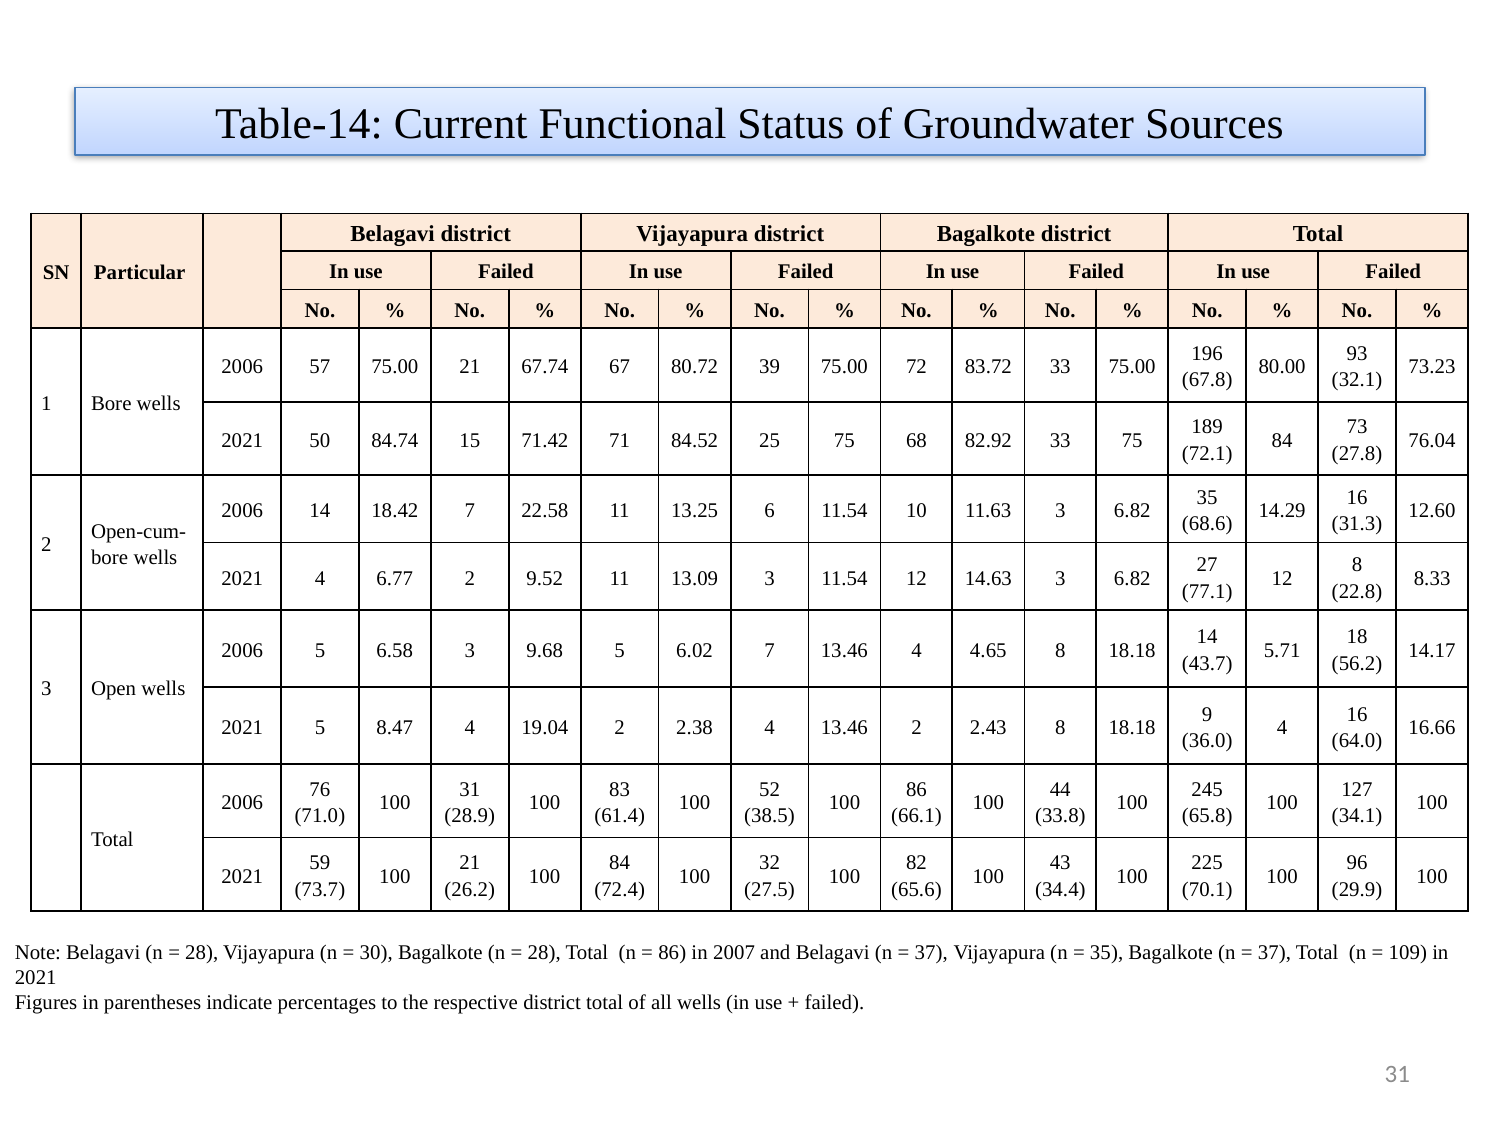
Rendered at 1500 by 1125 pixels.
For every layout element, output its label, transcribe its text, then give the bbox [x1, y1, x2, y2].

table_header [204, 214, 280, 327]
table_cell 100 [360, 765, 430, 837]
slide_number 31 [1074, 1042, 1425, 1103]
table_cell 80.00 [1247, 329, 1317, 401]
table_cell 9 (36.0) [1169, 688, 1245, 763]
table_cell 75.00 [360, 329, 430, 401]
table_cell 100 [659, 838, 730, 910]
table_header SN [32, 214, 80, 327]
table_cell 32 (27.5) [732, 838, 808, 910]
table_cell % [360, 290, 430, 327]
table_header Particular [82, 214, 202, 327]
table_cell 14 [282, 476, 358, 542]
table_cell % [510, 290, 580, 327]
table_cell 14.17 [1397, 611, 1467, 686]
table_header Belagavi district [282, 214, 580, 250]
table_cell 100 [360, 838, 430, 910]
table_cell 127 (34.1) [1319, 765, 1395, 837]
table_cell 13.46 [809, 611, 880, 686]
table_cell 8 [1025, 611, 1095, 686]
table_cell 5.71 [1247, 611, 1317, 686]
table_cell 93 (32.1) [1319, 329, 1395, 401]
table_cell Failed [732, 252, 880, 289]
table_cell 3 [1025, 543, 1095, 609]
table_cell 57 [282, 329, 358, 401]
table_cell 83 (61.4) [582, 765, 658, 837]
table_cell 4 [732, 688, 808, 763]
text_box Note: Belagavi (n = 28), Vijayapura (n = 30), Bagalkote (n = 28), Total (n = 86) in 2007 and Belagavi (n = 37), Vijayapura (n = 35), Bagalkote (n = 37), Total (n = 109) in 2021 Figures in parentheses indicate percentages to the respective district total of all wells (in use + failed). [0, 931, 1500, 1022]
table_cell % [659, 290, 730, 327]
table_cell 10 [881, 476, 951, 542]
table_cell 2006 [204, 611, 280, 686]
table_cell 2021 [204, 403, 280, 474]
table_cell 68 [881, 403, 951, 474]
table_cell 84 [1247, 403, 1317, 474]
table_cell No. [1025, 290, 1095, 327]
table_cell 100 [1247, 838, 1317, 910]
table_cell 16.66 [1397, 688, 1467, 763]
table_cell 71 [582, 403, 658, 474]
table_cell 100 [1397, 765, 1467, 837]
table_cell 3 [432, 611, 508, 686]
table_cell 59 (73.7) [282, 838, 358, 910]
table_cell No. [1319, 290, 1395, 327]
table_header Vijayapura district [582, 214, 880, 250]
table_cell 100 [809, 765, 880, 837]
table_cell 75 [809, 403, 880, 474]
table_cell 100 [1097, 765, 1167, 837]
table_cell 100 [1397, 838, 1467, 910]
table_cell 5 [282, 688, 358, 763]
table_cell 11.54 [809, 543, 880, 609]
table_cell Bore wells [82, 329, 202, 474]
table_cell 14.63 [953, 543, 1024, 609]
table_cell 83.72 [953, 329, 1024, 401]
table_cell 14 (43.7) [1169, 611, 1245, 686]
table_cell Failed [1025, 252, 1167, 289]
title Table-14: Current Functional Status of Groundwater Sources [74, 87, 1426, 156]
table_cell [32, 765, 80, 910]
table_cell 50 [282, 403, 358, 474]
table_cell 3 [732, 543, 808, 609]
table_cell 13.46 [809, 688, 880, 763]
table_cell 7 [432, 476, 508, 542]
table_cell 7 [732, 611, 808, 686]
table_cell 6.82 [1097, 543, 1167, 609]
table_cell 27 (77.1) [1169, 543, 1245, 609]
table_cell 4 [282, 543, 358, 609]
table_cell No. [582, 290, 658, 327]
table_cell In use [881, 252, 1024, 289]
table_cell 82 (65.6) [881, 838, 951, 910]
table_cell 2 [881, 688, 951, 763]
table_cell 25 [732, 403, 808, 474]
table_cell 82.92 [953, 403, 1024, 474]
table_cell % [809, 290, 880, 327]
table_cell % [1097, 290, 1167, 327]
table_cell 73 (27.8) [1319, 403, 1395, 474]
table_cell 2 [582, 688, 658, 763]
table_cell No. [732, 290, 808, 327]
table_cell 2006 [204, 476, 280, 542]
table_cell 19.04 [510, 688, 580, 763]
table_cell 225 (70.1) [1169, 838, 1245, 910]
table_cell 100 [953, 765, 1024, 837]
table_cell 8.33 [1397, 543, 1467, 609]
table_cell Total [82, 765, 202, 910]
table_cell Open-cum-bore wells [82, 476, 202, 609]
table_cell In use [282, 252, 430, 289]
table_cell 80.72 [659, 329, 730, 401]
table_cell 245 (65.8) [1169, 765, 1245, 837]
table_cell 2021 [204, 838, 280, 910]
table_cell 11 [582, 543, 658, 609]
table_cell 84 (72.4) [582, 838, 658, 910]
table_cell 11.63 [953, 476, 1024, 542]
table_cell 100 [510, 838, 580, 910]
table_cell Failed [1319, 252, 1467, 289]
table_cell 22.58 [510, 476, 580, 542]
table_cell 15 [432, 403, 508, 474]
table_cell 18 (56.2) [1319, 611, 1395, 686]
table_cell 196 (67.8) [1169, 329, 1245, 401]
table_cell 4 [881, 611, 951, 686]
table_cell No. [881, 290, 951, 327]
table_cell 18.18 [1097, 611, 1167, 686]
table_cell Failed [432, 252, 580, 289]
table_cell 189 (72.1) [1169, 403, 1245, 474]
table_cell 43 (34.4) [1025, 838, 1095, 910]
table_cell No. [432, 290, 508, 327]
table_cell 33 [1025, 403, 1095, 474]
table_cell 16 (64.0) [1319, 688, 1395, 763]
table_cell 31 (28.9) [432, 765, 508, 837]
table_cell 84.52 [659, 403, 730, 474]
table_cell 72 [881, 329, 951, 401]
table_cell 75.00 [1097, 329, 1167, 401]
table_cell 6.02 [659, 611, 730, 686]
table_cell 44 (33.8) [1025, 765, 1095, 837]
table_cell 75.00 [809, 329, 880, 401]
table_cell 100 [953, 838, 1024, 910]
table_cell 6.82 [1097, 476, 1167, 542]
table_cell 12 [1247, 543, 1317, 609]
table_cell 18.42 [360, 476, 430, 542]
table_cell 3 [1025, 476, 1095, 542]
table_cell 4 [432, 688, 508, 763]
table_cell % [1247, 290, 1317, 327]
table_cell 12.60 [1397, 476, 1467, 542]
table_cell 75 [1097, 403, 1167, 474]
table_cell 11.54 [809, 476, 880, 542]
table_cell No. [282, 290, 358, 327]
table_header Bagalkote district [881, 214, 1167, 250]
table_cell 12 [881, 543, 951, 609]
table_cell 67 [582, 329, 658, 401]
table_cell 100 [659, 765, 730, 837]
table_cell 5 [282, 611, 358, 686]
table_cell 1 [32, 329, 80, 474]
table_cell % [953, 290, 1024, 327]
table_cell 100 [809, 838, 880, 910]
table_cell 8.47 [360, 688, 430, 763]
table_cell 2.43 [953, 688, 1024, 763]
table_cell 100 [1097, 838, 1167, 910]
table_cell 2 [432, 543, 508, 609]
table_cell 21 (26.2) [432, 838, 508, 910]
table_cell 100 [1247, 765, 1317, 837]
table_cell 3 [32, 611, 80, 763]
table_cell In use [582, 252, 730, 289]
table_cell 6.77 [360, 543, 430, 609]
table_cell 4.65 [953, 611, 1024, 686]
table_cell 2006 [204, 329, 280, 401]
table_cell 8 [1025, 688, 1095, 763]
table_cell 2021 [204, 543, 280, 609]
table_cell 76.04 [1397, 403, 1467, 474]
table_cell 84.74 [360, 403, 430, 474]
table_cell 16 (31.3) [1319, 476, 1395, 542]
table_cell 6.58 [360, 611, 430, 686]
table_cell 71.42 [510, 403, 580, 474]
table_cell 2021 [204, 688, 280, 763]
table_cell 4 [1247, 688, 1317, 763]
table_cell 39 [732, 329, 808, 401]
table_cell 86 (66.1) [881, 765, 951, 837]
table_cell % [1397, 290, 1467, 327]
table_cell 2.38 [659, 688, 730, 763]
table_cell 5 [582, 611, 658, 686]
table_cell 21 [432, 329, 508, 401]
table_cell 73.23 [1397, 329, 1467, 401]
table_cell 6 [732, 476, 808, 542]
table_cell 9.68 [510, 611, 580, 686]
table_cell 13.09 [659, 543, 730, 609]
table_cell 2006 [204, 765, 280, 837]
table_cell 9.52 [510, 543, 580, 609]
table_cell 18.18 [1097, 688, 1167, 763]
table_cell Open wells [82, 611, 202, 763]
table_cell 11 [582, 476, 658, 542]
table_cell 8 (22.8) [1319, 543, 1395, 609]
table_header Total [1169, 214, 1467, 250]
table_cell 67.74 [510, 329, 580, 401]
table_cell 14.29 [1247, 476, 1317, 542]
table_cell No. [1169, 290, 1245, 327]
table_cell 2 [32, 476, 80, 609]
table_cell 13.25 [659, 476, 730, 542]
table_cell 76 (71.0) [282, 765, 358, 837]
table_cell In use [1169, 252, 1317, 289]
table_cell 52 (38.5) [732, 765, 808, 837]
table_cell 100 [510, 765, 580, 837]
table_cell 35 (68.6) [1169, 476, 1245, 542]
table_cell 33 [1025, 329, 1095, 401]
table_cell 96 (29.9) [1319, 838, 1395, 910]
